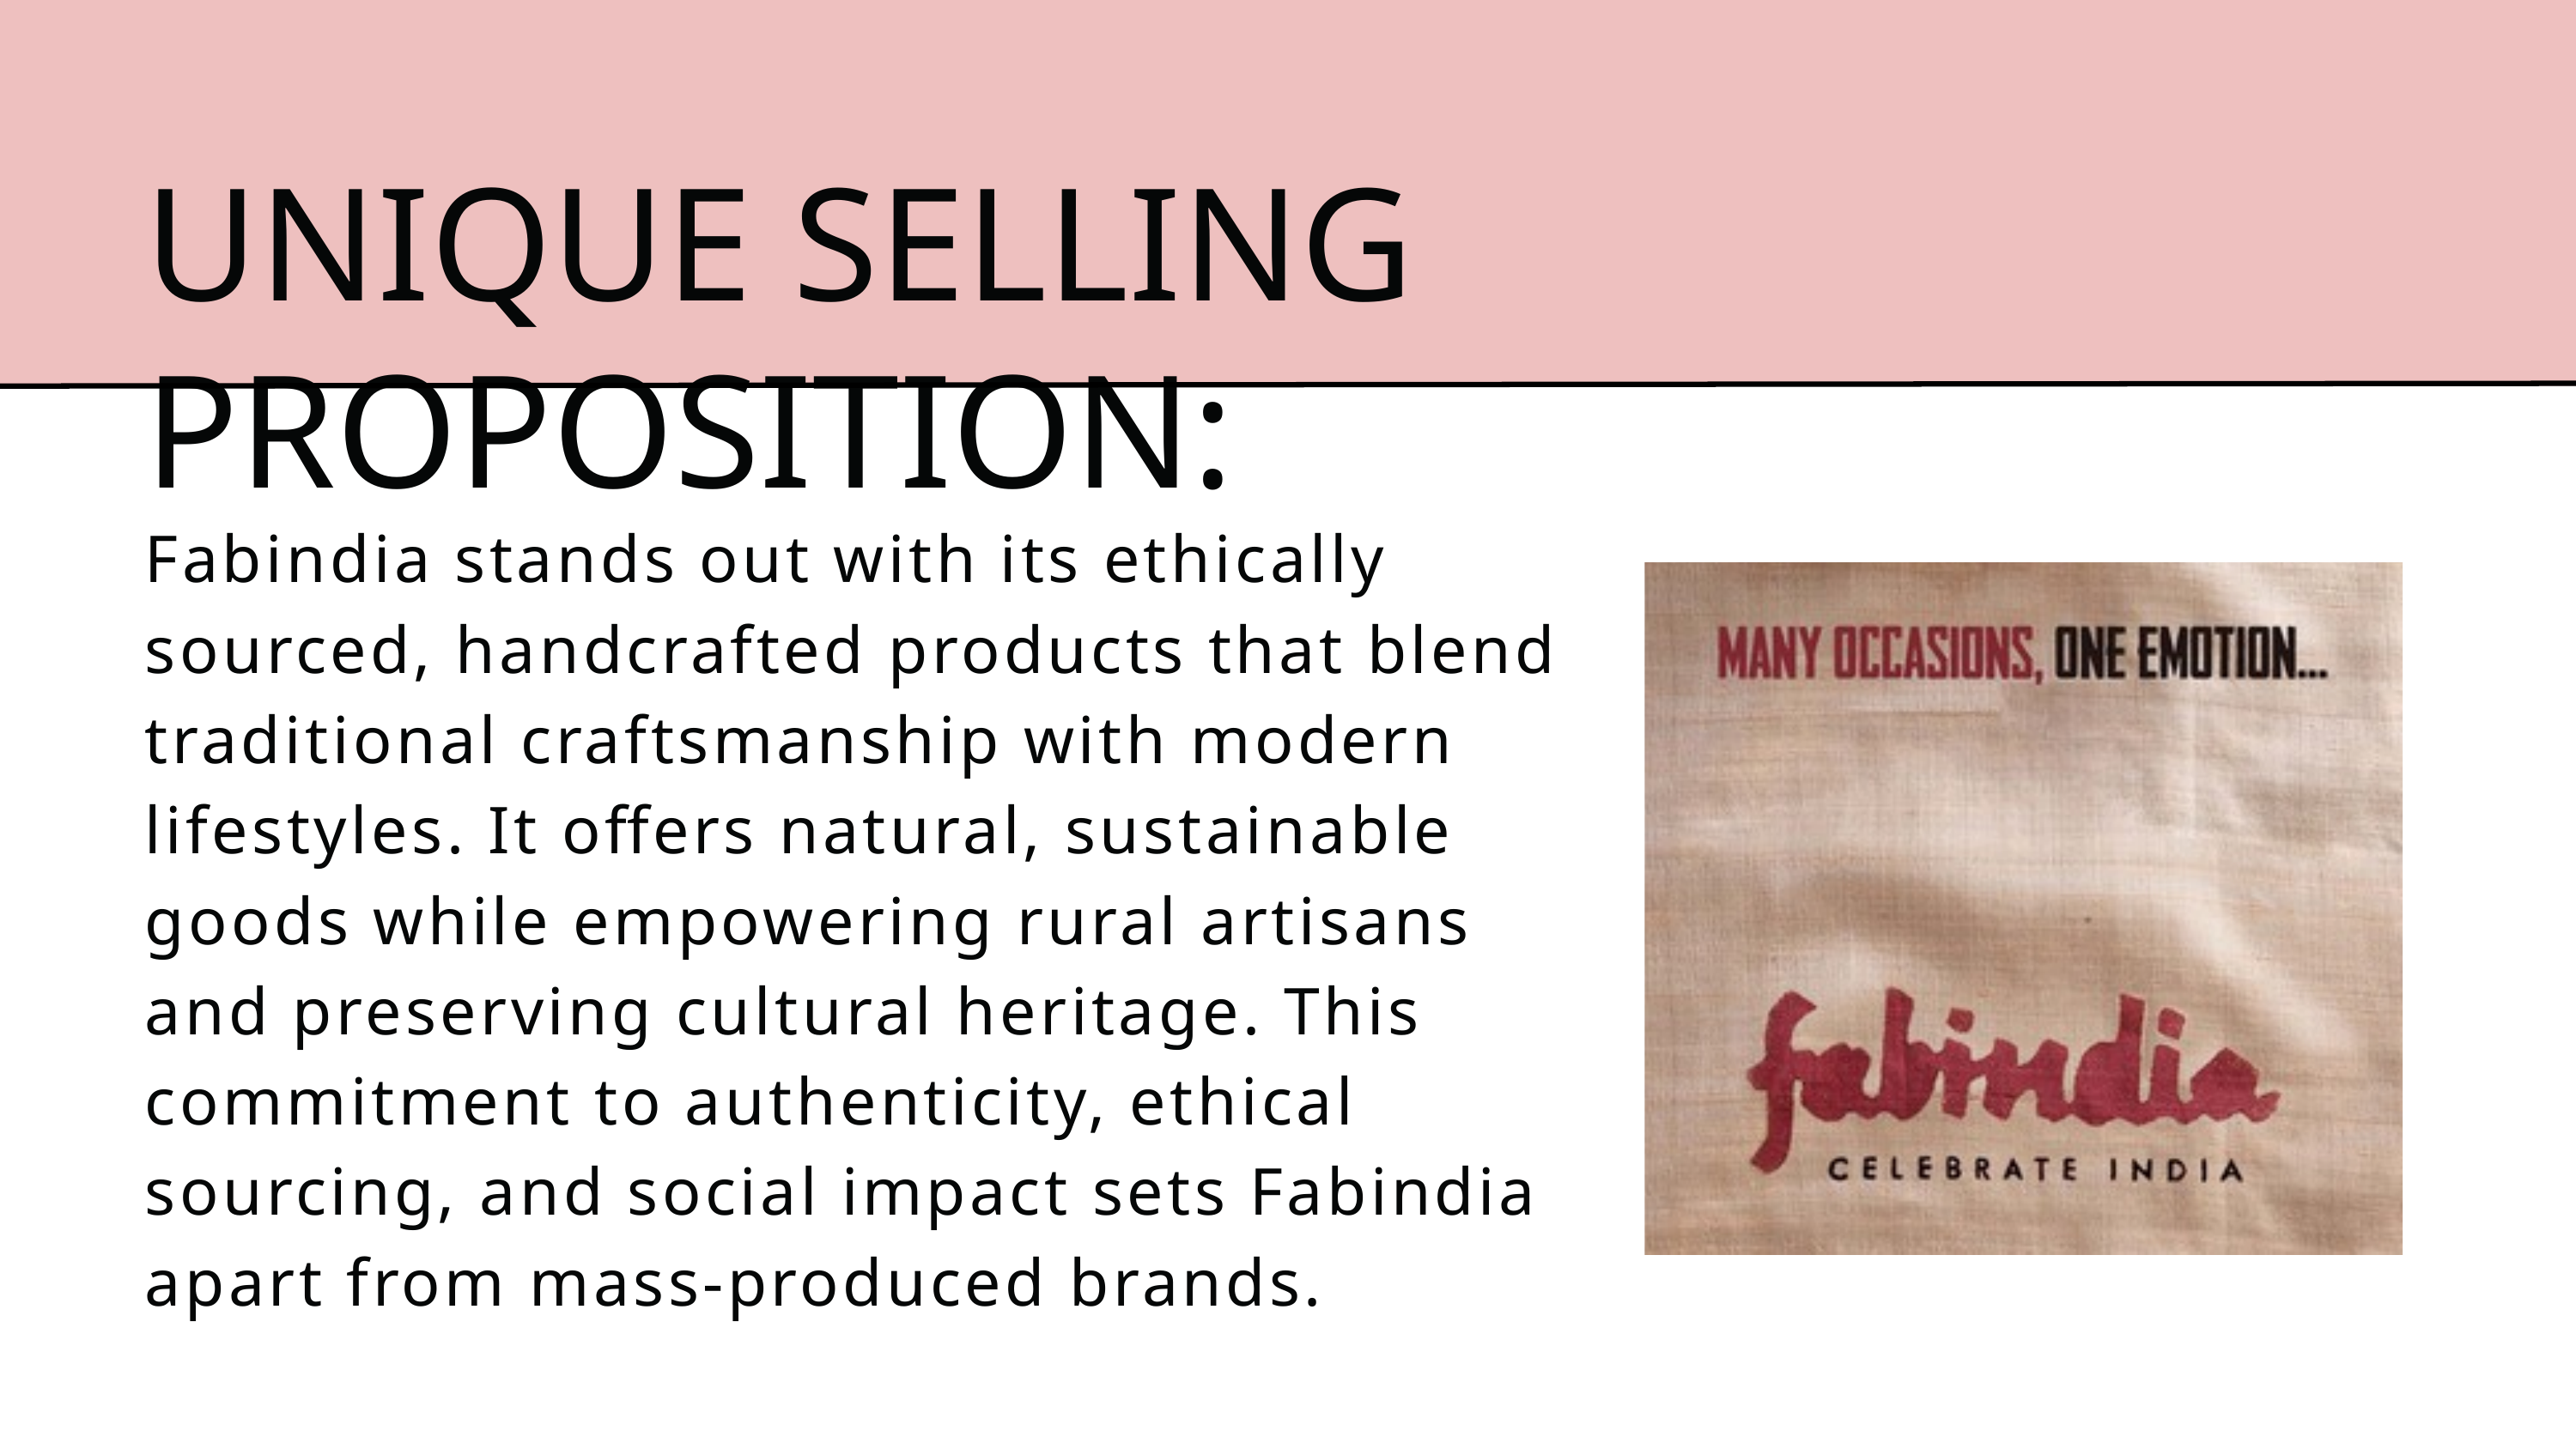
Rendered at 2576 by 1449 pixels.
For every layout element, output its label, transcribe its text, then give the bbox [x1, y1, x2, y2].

text_box UNIQUE SELLING PROPOSITION: [144, 144, 2503, 519]
text_box [1644, 562, 2403, 1255]
text_box [0, 0, 2576, 385]
text_box Fabindia stands out with its ethically sourced, handcrafted products that blend traditional craftsmanship with modern lifestyles. It offers natural, sustainable goods while empowering rural artisans and preserving cultural heritage. This commitment to authenticity, ethical sourcing, and social impact sets Fabindia apart from mass-produced brands. [144, 505, 1598, 1319]
